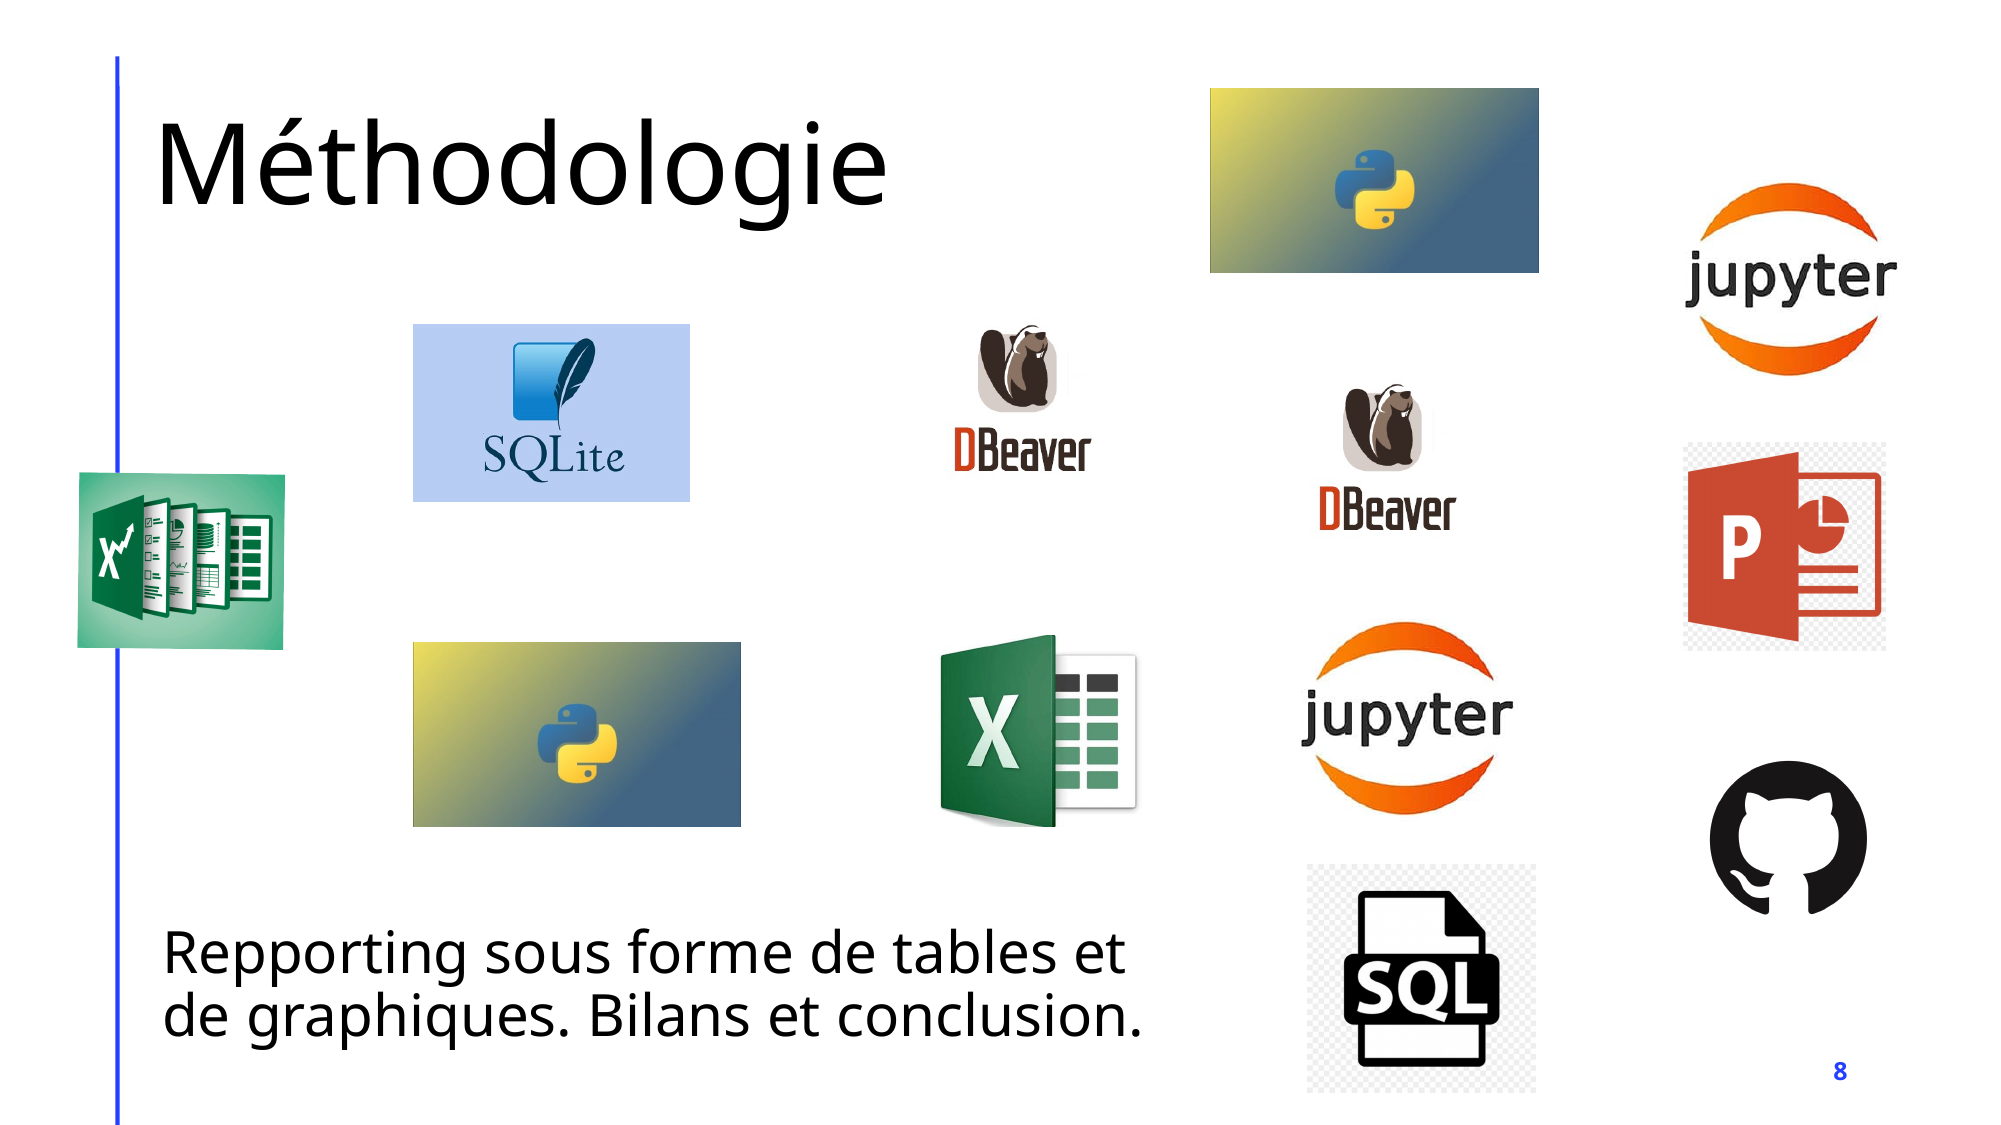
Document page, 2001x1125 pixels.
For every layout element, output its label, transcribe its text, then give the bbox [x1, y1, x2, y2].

picture [78, 473, 285, 650]
picture [893, 634, 1182, 827]
picture [1269, 354, 1517, 562]
picture [1657, 708, 1920, 971]
slide_number 8 [1412, 1042, 1863, 1103]
title Méthodologie [137, 59, 1863, 278]
text_box Repporting sous forme de tables et de graphiques. Bilans et conclusion. [147, 915, 1211, 1073]
picture [1273, 590, 1536, 853]
picture [1656, 151, 1920, 414]
picture [413, 324, 690, 503]
picture [1210, 88, 1539, 273]
picture [1682, 442, 1886, 651]
picture [904, 294, 1152, 503]
picture [413, 642, 742, 828]
picture [1307, 864, 1536, 1093]
